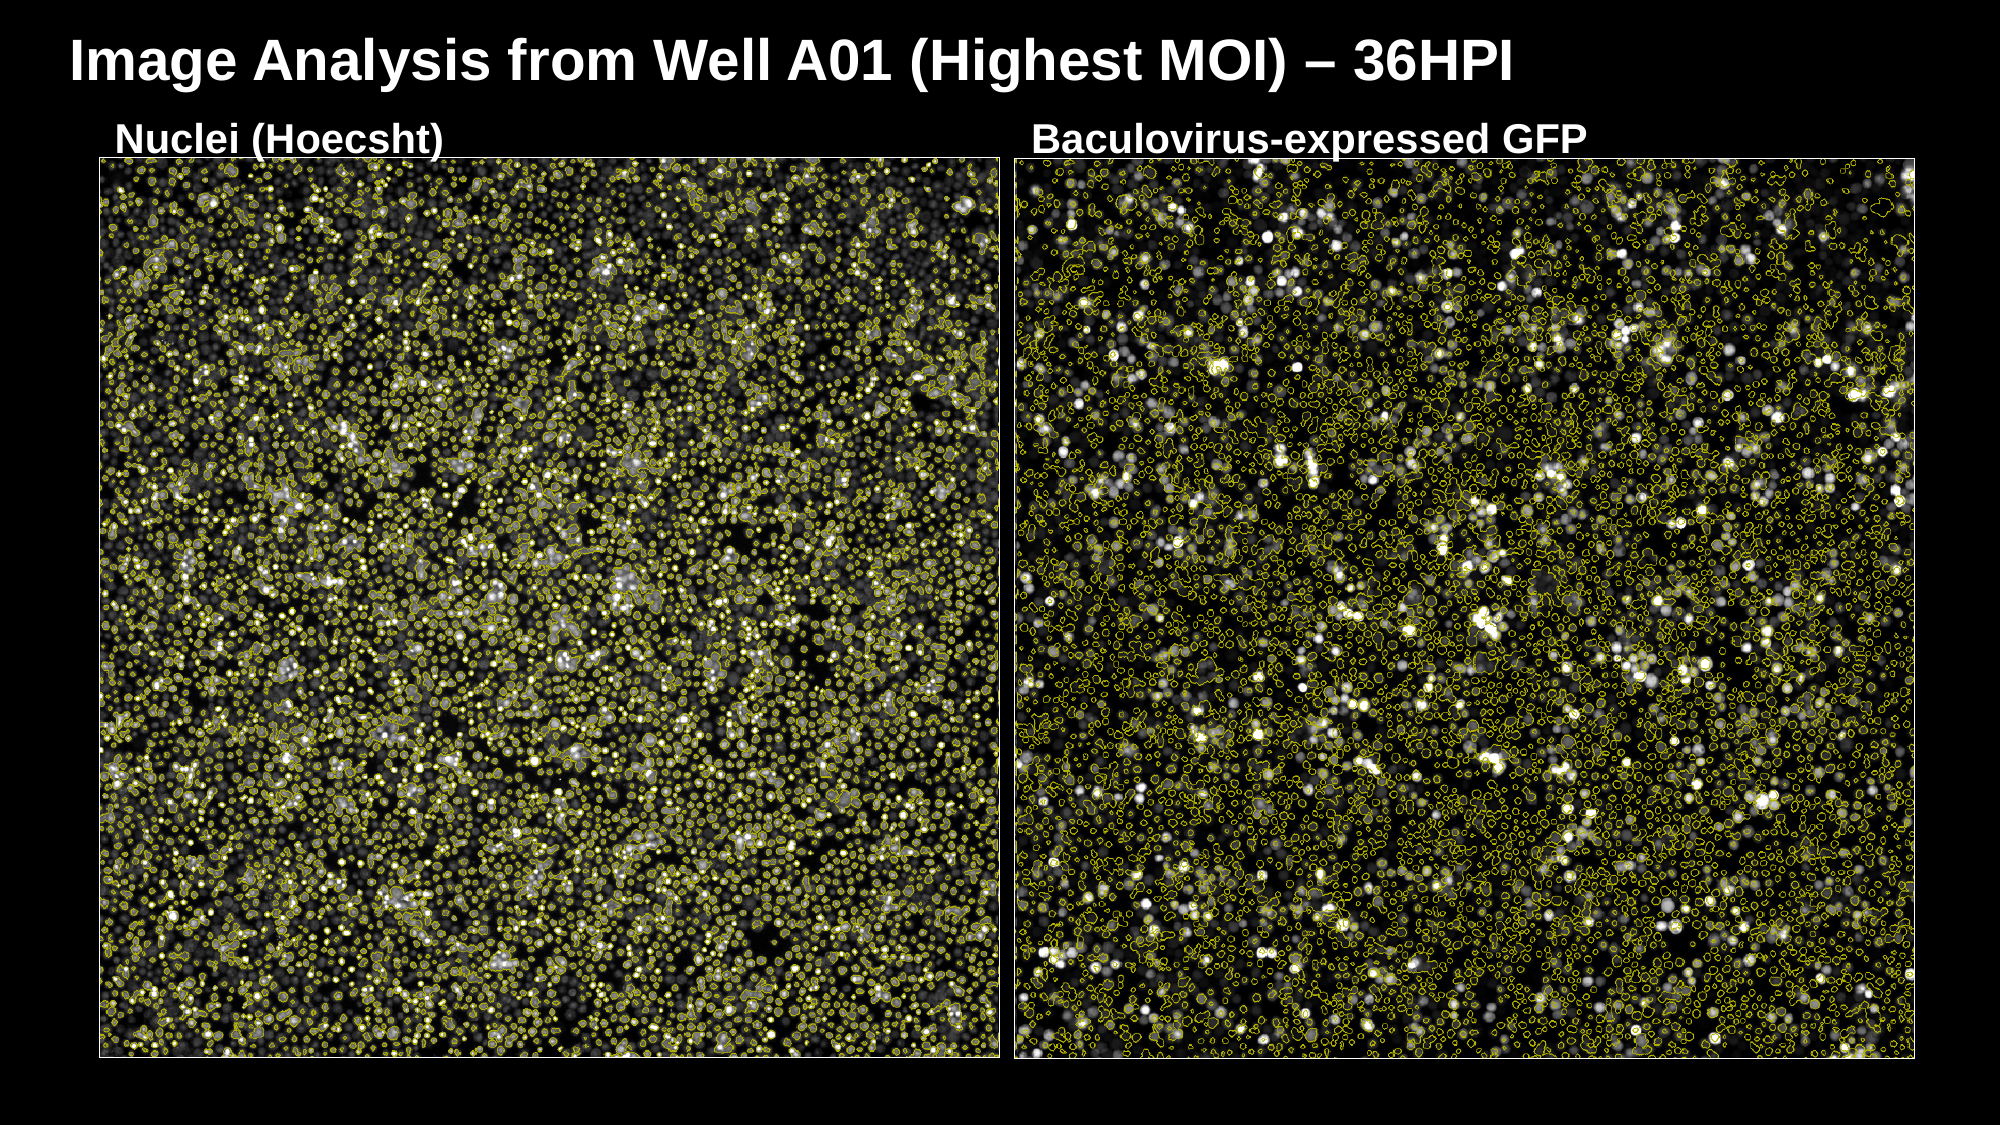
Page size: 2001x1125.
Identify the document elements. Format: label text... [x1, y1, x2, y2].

text_box Baculovirus-expressed GFP [1016, 104, 1649, 158]
picture [99, 157, 1000, 1058]
picture [1014, 158, 1915, 1059]
text_box Image Analysis from Well A01 (Highest MOI) – 36HPI [54, 14, 1882, 100]
text_box Nuclei (Hoecsht) [99, 104, 629, 157]
